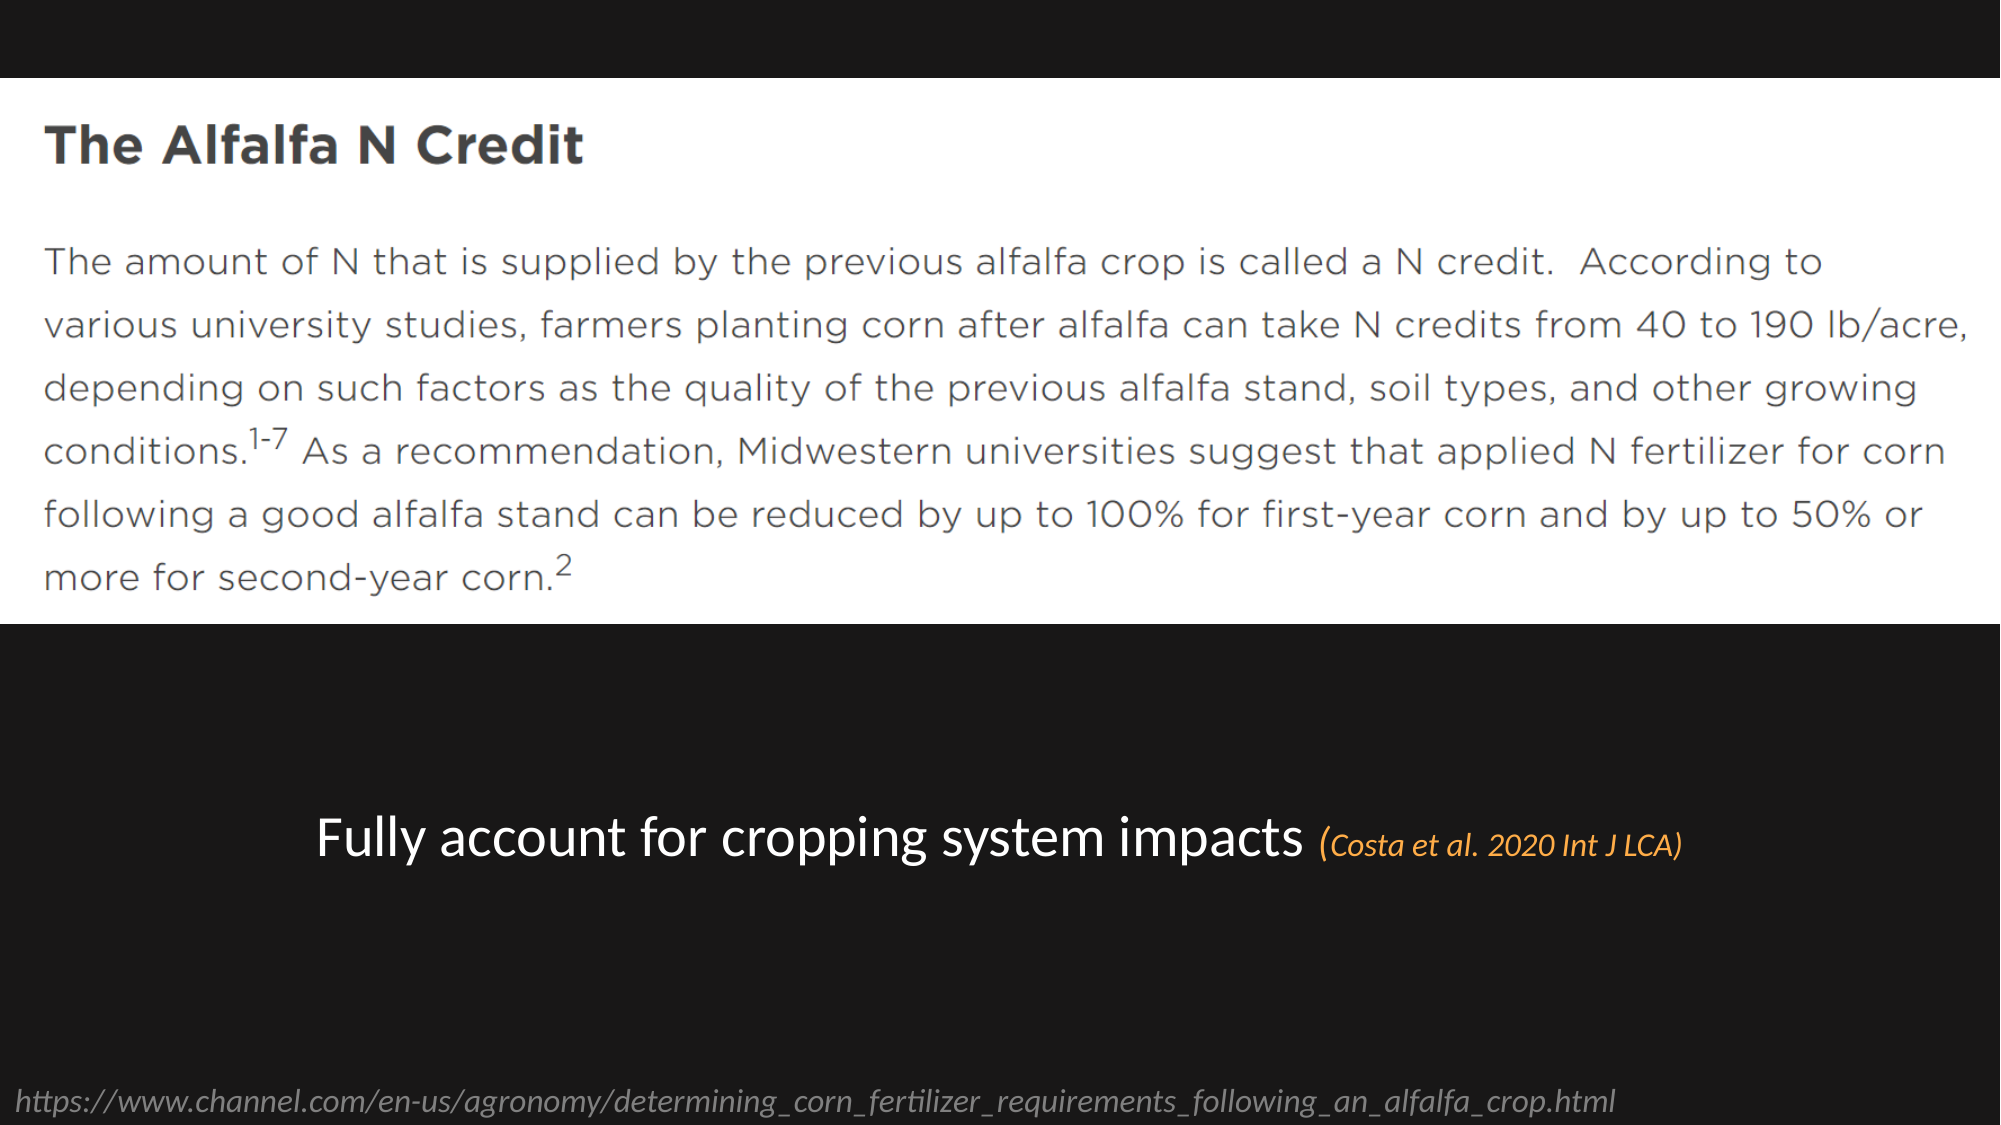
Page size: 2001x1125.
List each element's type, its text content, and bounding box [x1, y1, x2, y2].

text_box https://www.channel.com/en-us/agronomy/determining_corn_fertilizer_requirements_following_an_alfalfa_crop.html [0, 1071, 1912, 1125]
text_box Fully account for cropping system impacts (Costa et al. 2020 Int J LCA) [0, 790, 2000, 876]
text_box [0, 78, 2000, 624]
